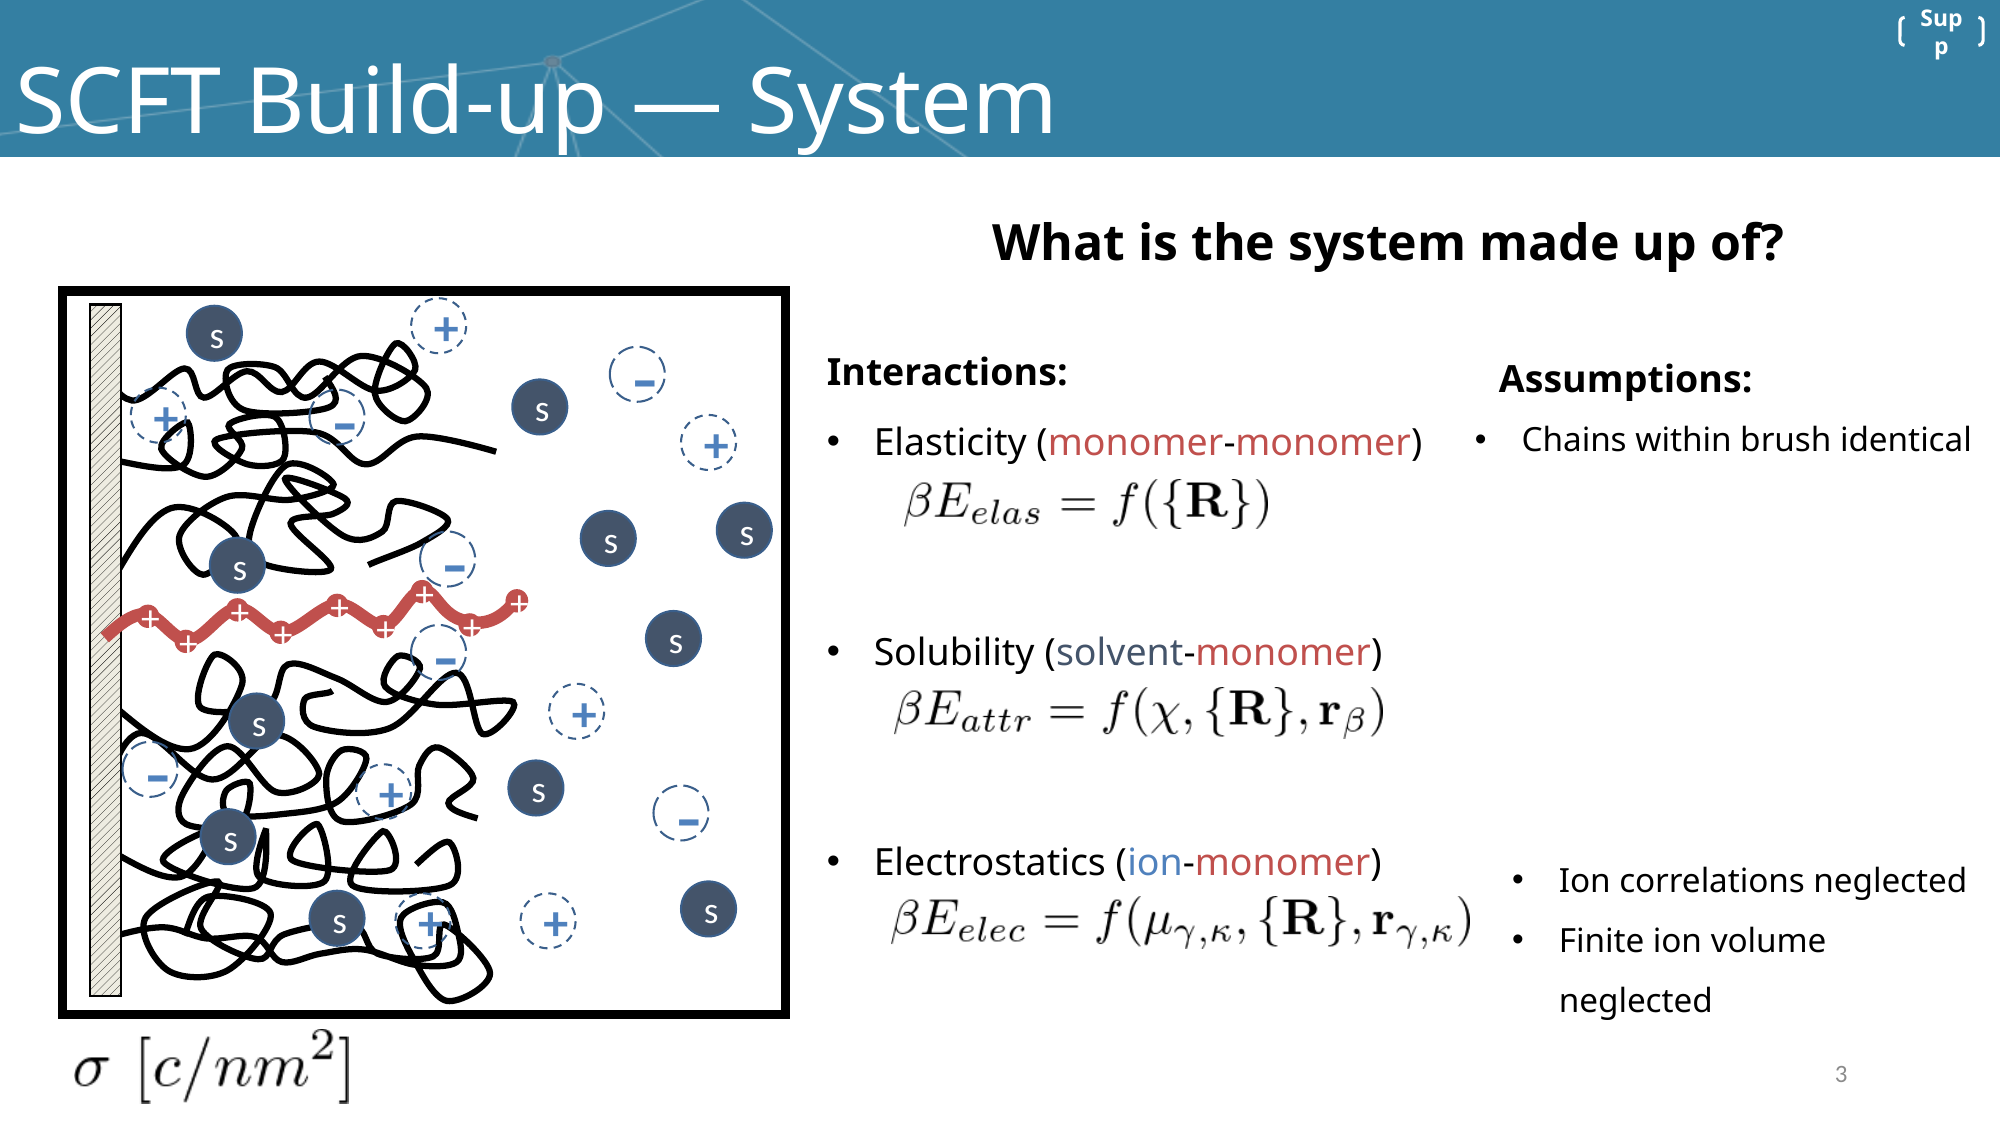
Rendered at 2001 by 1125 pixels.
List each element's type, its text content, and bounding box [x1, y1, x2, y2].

picture [904, 479, 1268, 529]
text_box Assumptions: [1484, 324, 2000, 407]
title SCFT Build-up — System [0, 22, 1725, 154]
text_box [89, 304, 515, 1002]
slide_number 3 [1412, 1042, 1863, 1103]
text_box Ion correlations neglected Finite ion volume neglected [1497, 831, 2000, 1027]
picture [891, 896, 1470, 949]
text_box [136, 580, 529, 654]
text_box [186, 305, 772, 946]
picture [74, 1029, 349, 1104]
picture [894, 687, 1383, 739]
text_box Chains within brush identical [1459, 411, 2000, 466]
text_box What is the system made up of? [977, 203, 1800, 279]
text_box [61, 290, 787, 1016]
text_box Interactions: Elasticity (monomer-monomer) Solubility (solvent-monomer) Electrostatics (ion-monomer) [812, 340, 1481, 891]
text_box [122, 298, 736, 949]
